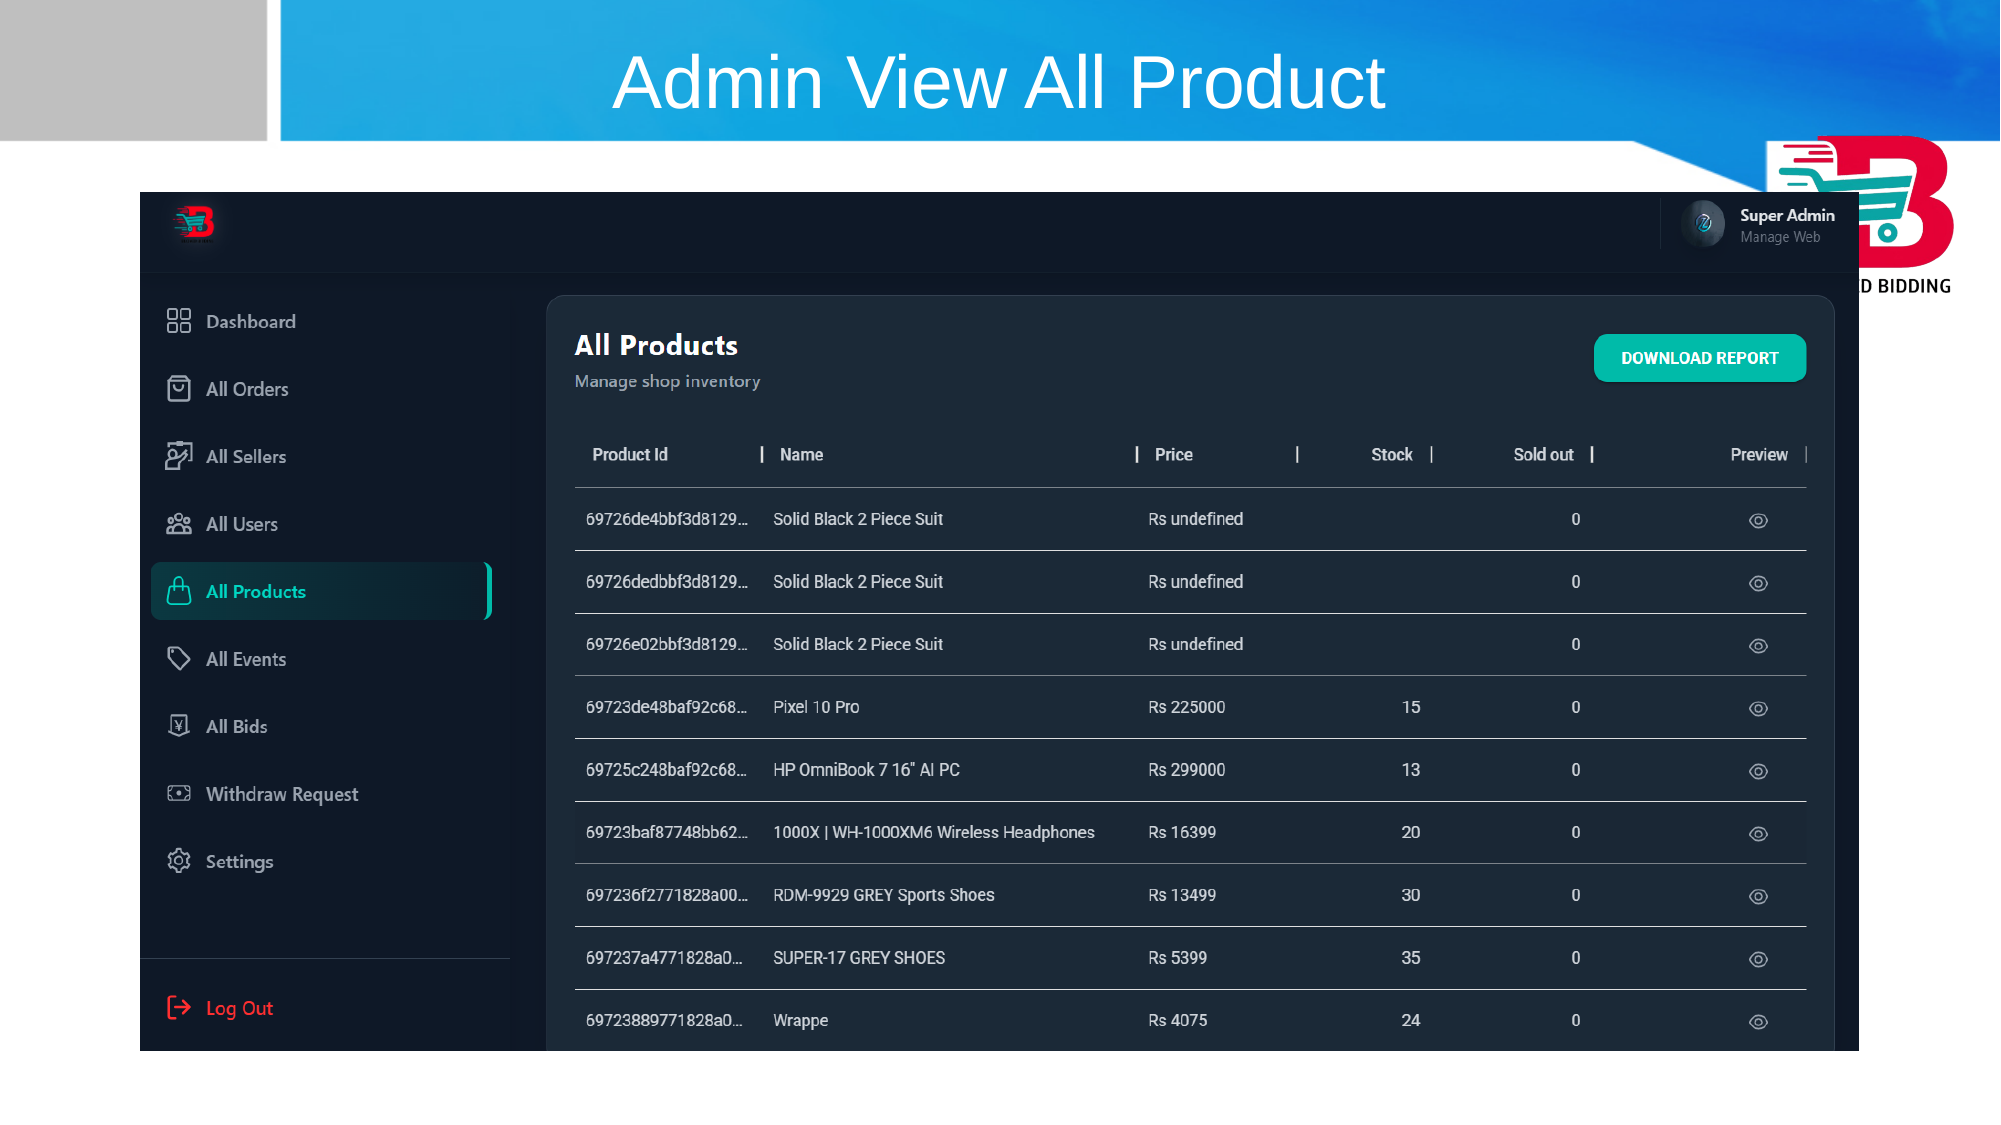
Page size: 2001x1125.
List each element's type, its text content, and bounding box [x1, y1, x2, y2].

picture [0, 0, 2000, 1125]
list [140, 192, 1859, 1051]
title Admin View All Product [99, 30, 1901, 127]
